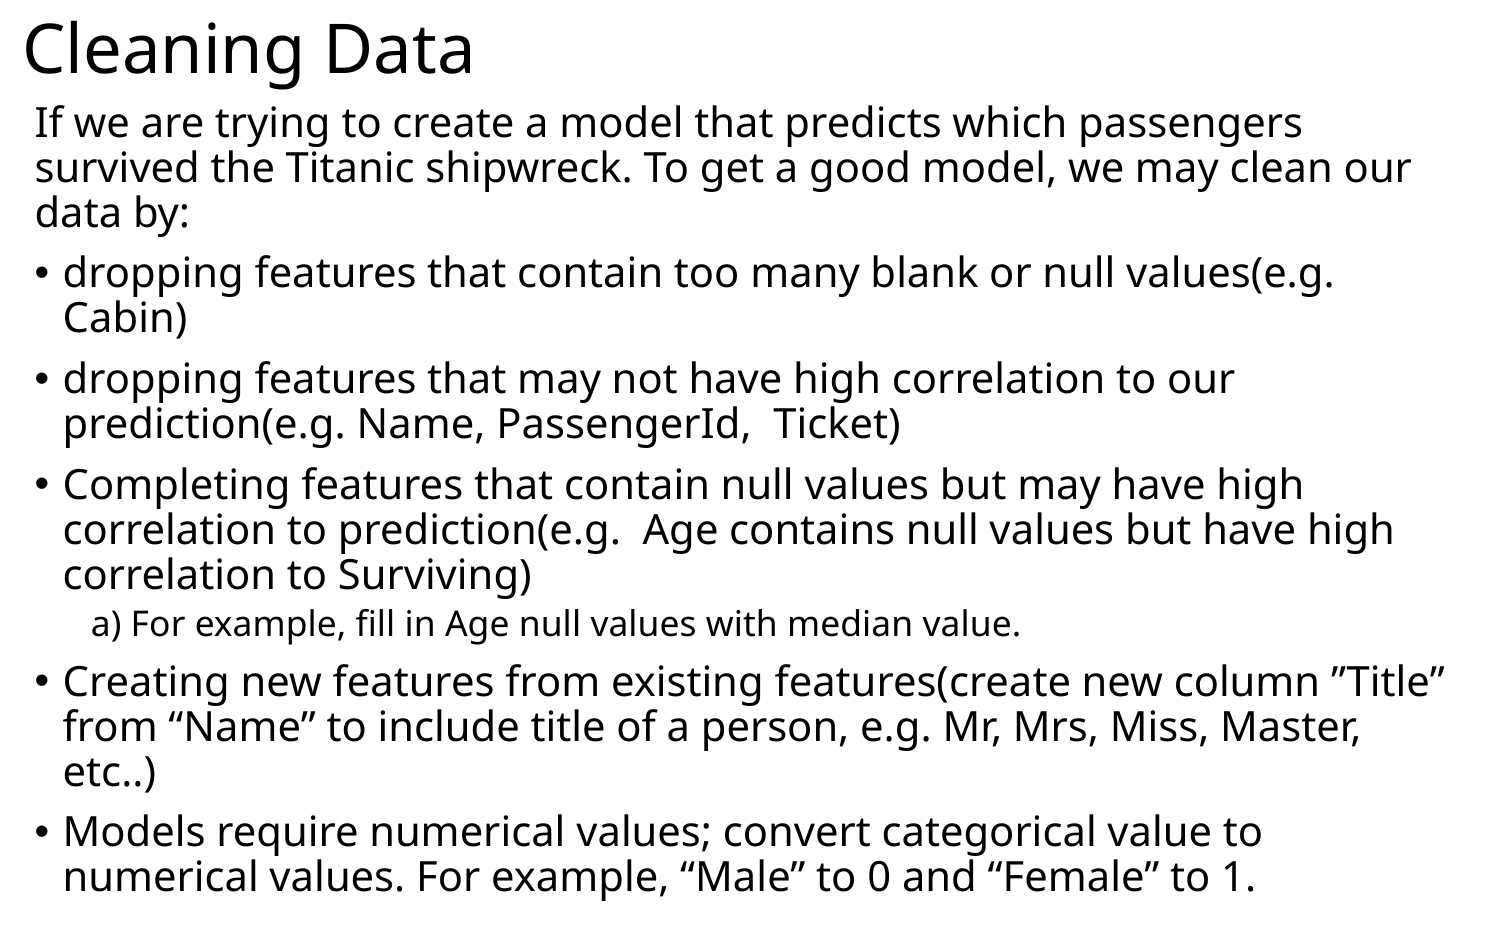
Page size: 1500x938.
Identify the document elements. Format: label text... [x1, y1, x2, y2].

title Cleaning Data [7, 0, 1282, 104]
list If we are trying to create a model that predicts which passengers survived the Titanic shipwreck. To get a good model, we may clean our data by: dropping features that contain too many blank or null values(e.g. Cabin) dropping features that may not have high correlation to our prediction(e.g. Name, PassengerId, Ticket) Completing features that contain null values but may have high correlation to prediction(e.g. Age contains null values but have high correlation to Surviving) a) For example, fill in Age null values with median value. Creating new features from existing features(create new column ”Title” from “Name” to include title of a person, e.g. Mr, Mrs, Miss, Master, etc..) Models require numerical values; convert categorical value to numerical values. For example, “Male” to 0 and “Female” to 1. Note: We are down to 8 columns instead of 12. [19, 93, 1481, 938]
